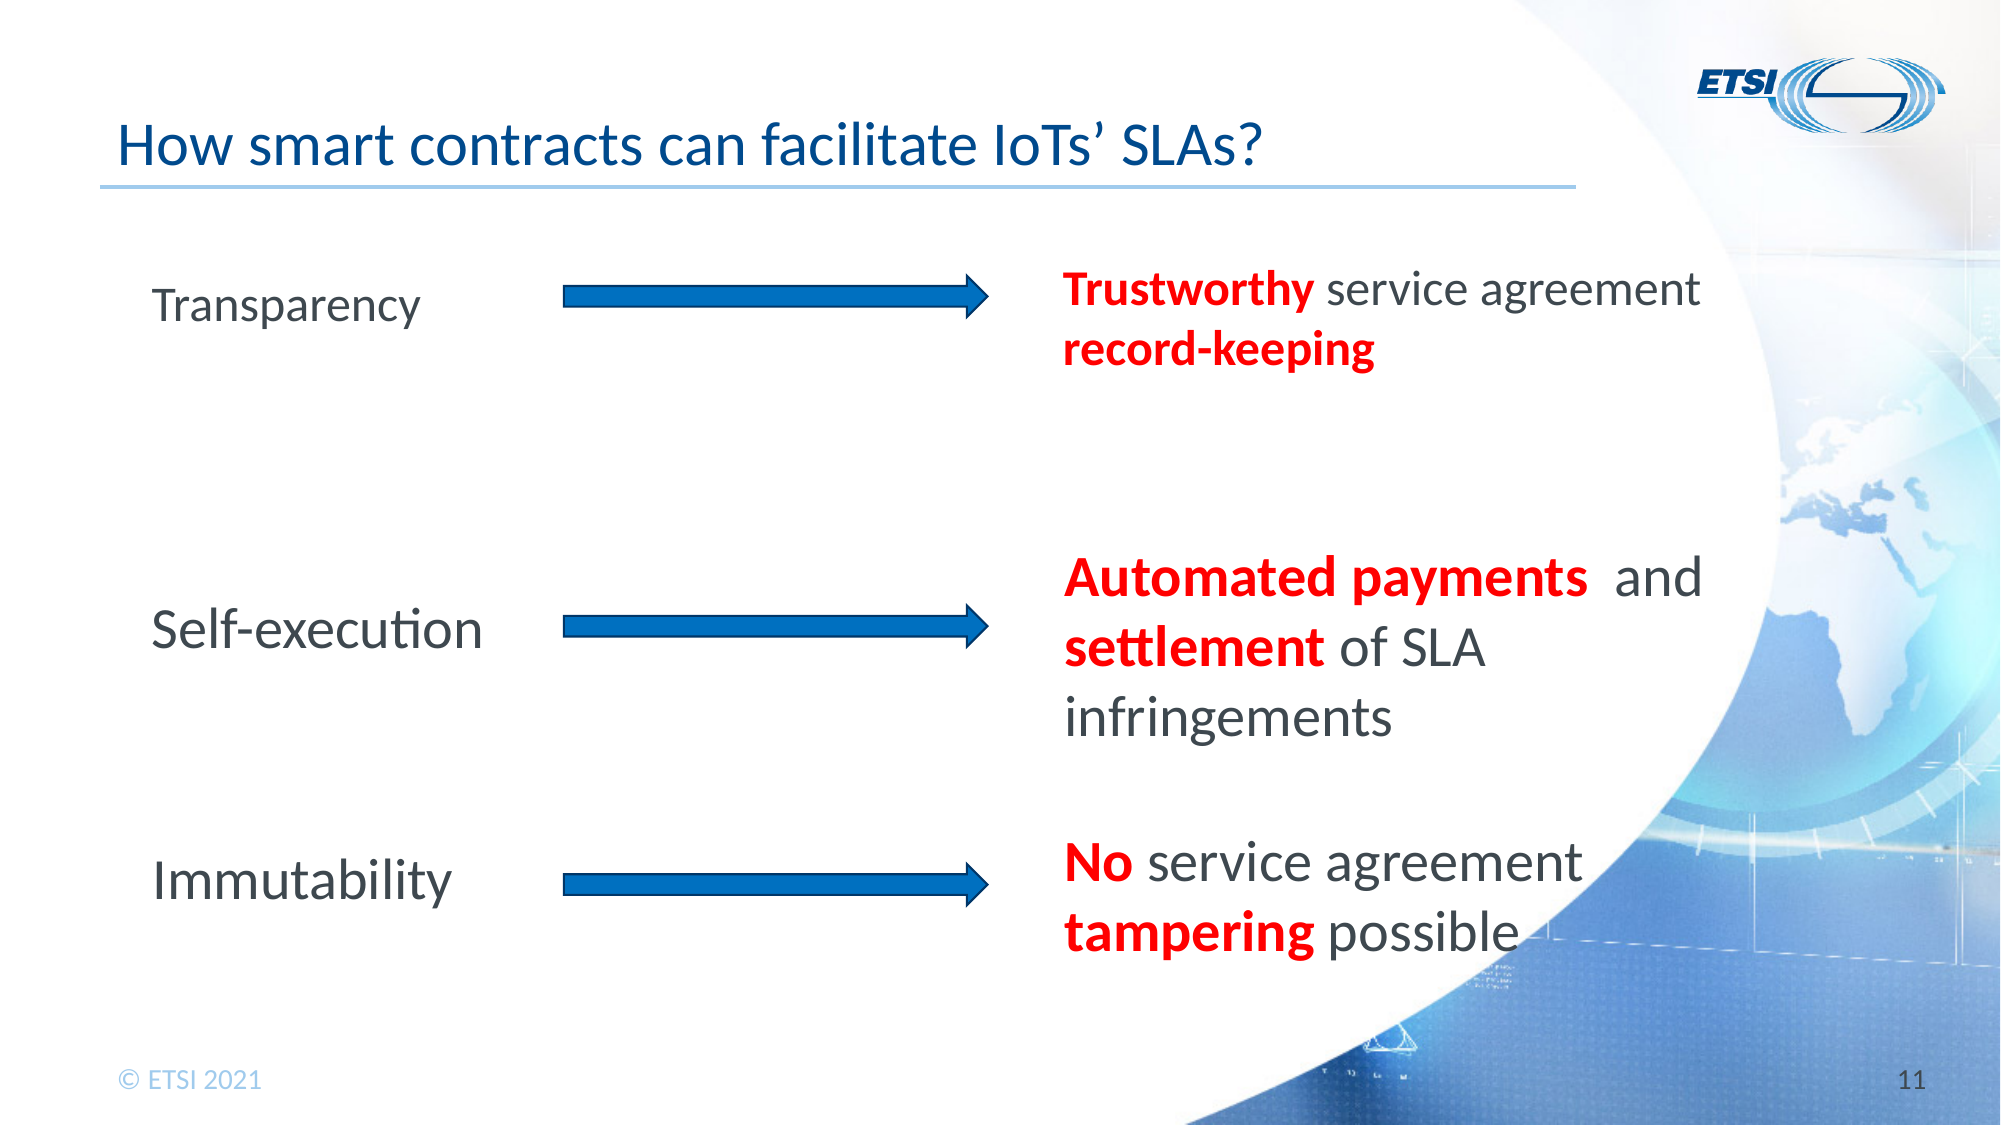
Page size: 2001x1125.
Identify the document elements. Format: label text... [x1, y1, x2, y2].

text_box Automated payments and settlement of SLA infringements [1049, 530, 1796, 755]
picture [0, 0, 2001, 1125]
text_box [562, 603, 989, 650]
text_box [562, 861, 989, 908]
list Trustworthy service agreement record-keeping [1045, 246, 1858, 433]
text_box Immutability [137, 841, 510, 928]
title How smart contracts can facilitate IoTs’ SLAs? [100, 45, 1577, 188]
text_box Self-execution [136, 583, 500, 668]
list Transparency [100, 262, 1577, 1031]
text_box [562, 273, 989, 320]
text_box No service agreement tampering possible [1049, 816, 1863, 971]
